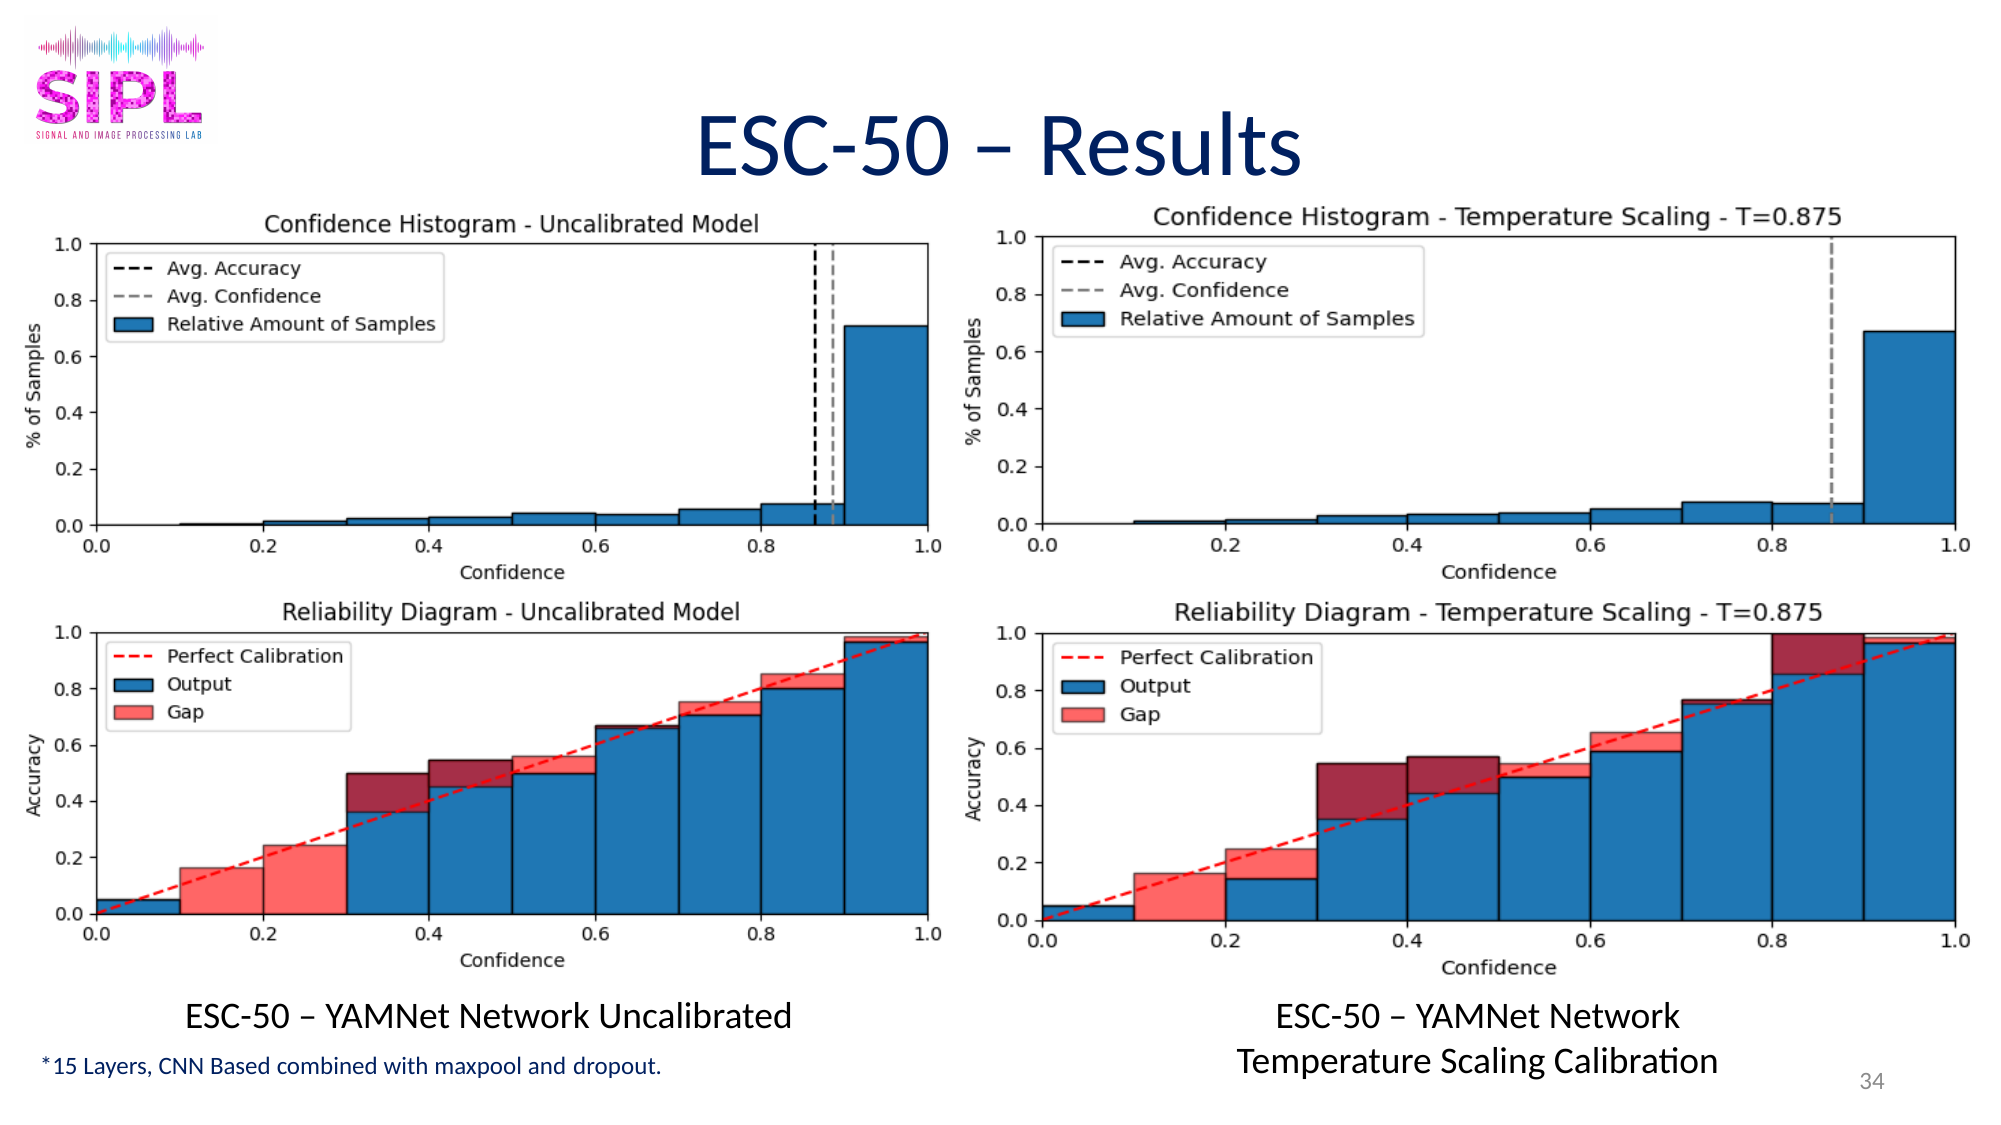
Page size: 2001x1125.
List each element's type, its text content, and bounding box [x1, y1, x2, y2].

title ESC-50 – Results [99, 45, 1900, 192]
picture [5, 186, 1994, 999]
text_box ESC-50 – YAMNet Network Uncalibrated [170, 999, 828, 1043]
text_box ESC-50 – YAMNet Network Temperature Scaling Calibration [1181, 1007, 1775, 1088]
slide_number 34 [1433, 1050, 1900, 1110]
text_box *15 Layers, CNN Based combined with maxpool and dropout. [24, 1042, 800, 1087]
picture [24, 15, 218, 144]
